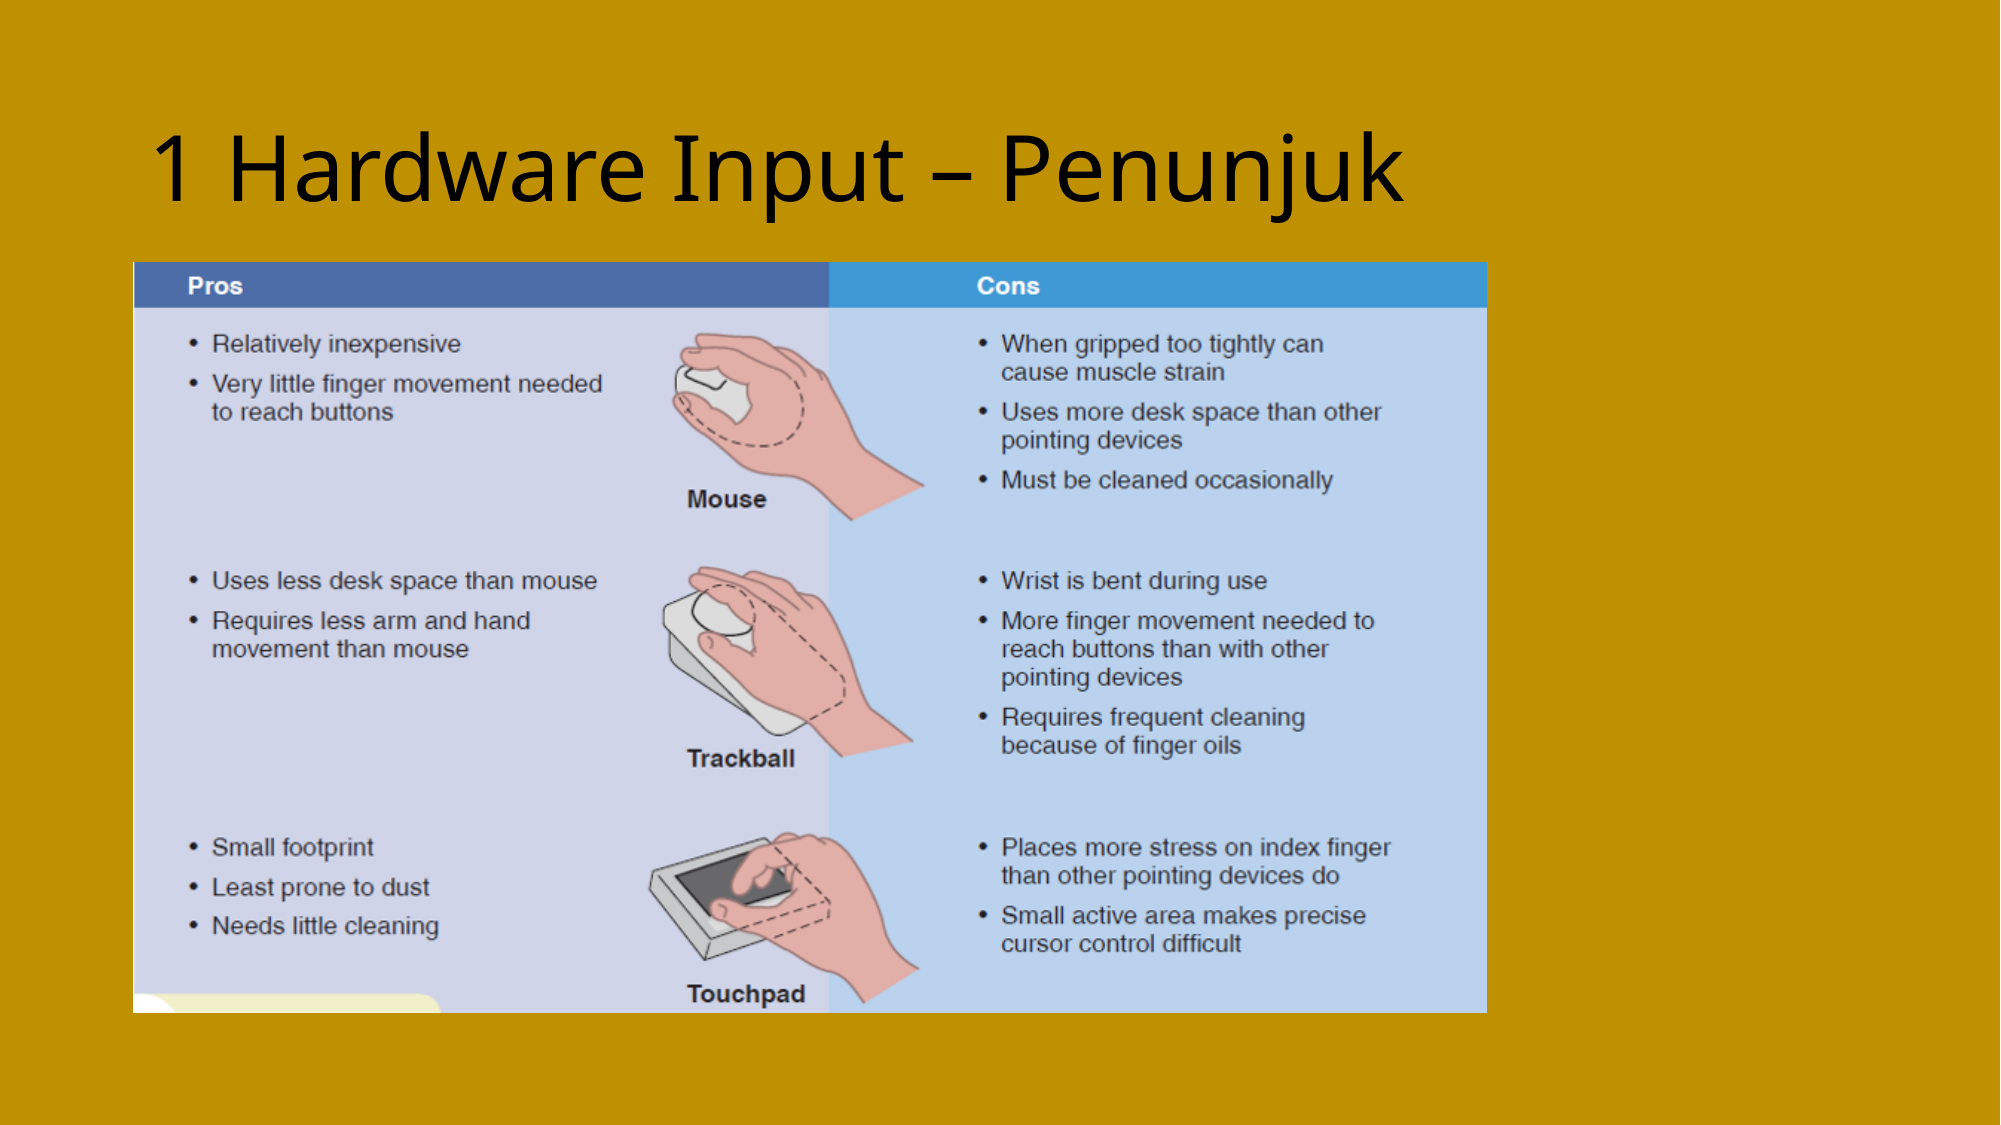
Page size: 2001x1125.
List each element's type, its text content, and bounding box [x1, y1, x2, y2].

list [133, 262, 1487, 1013]
title 1 Hardware Input – Penunjuk [133, 63, 1859, 262]
text_box [433, 202, 1859, 1013]
